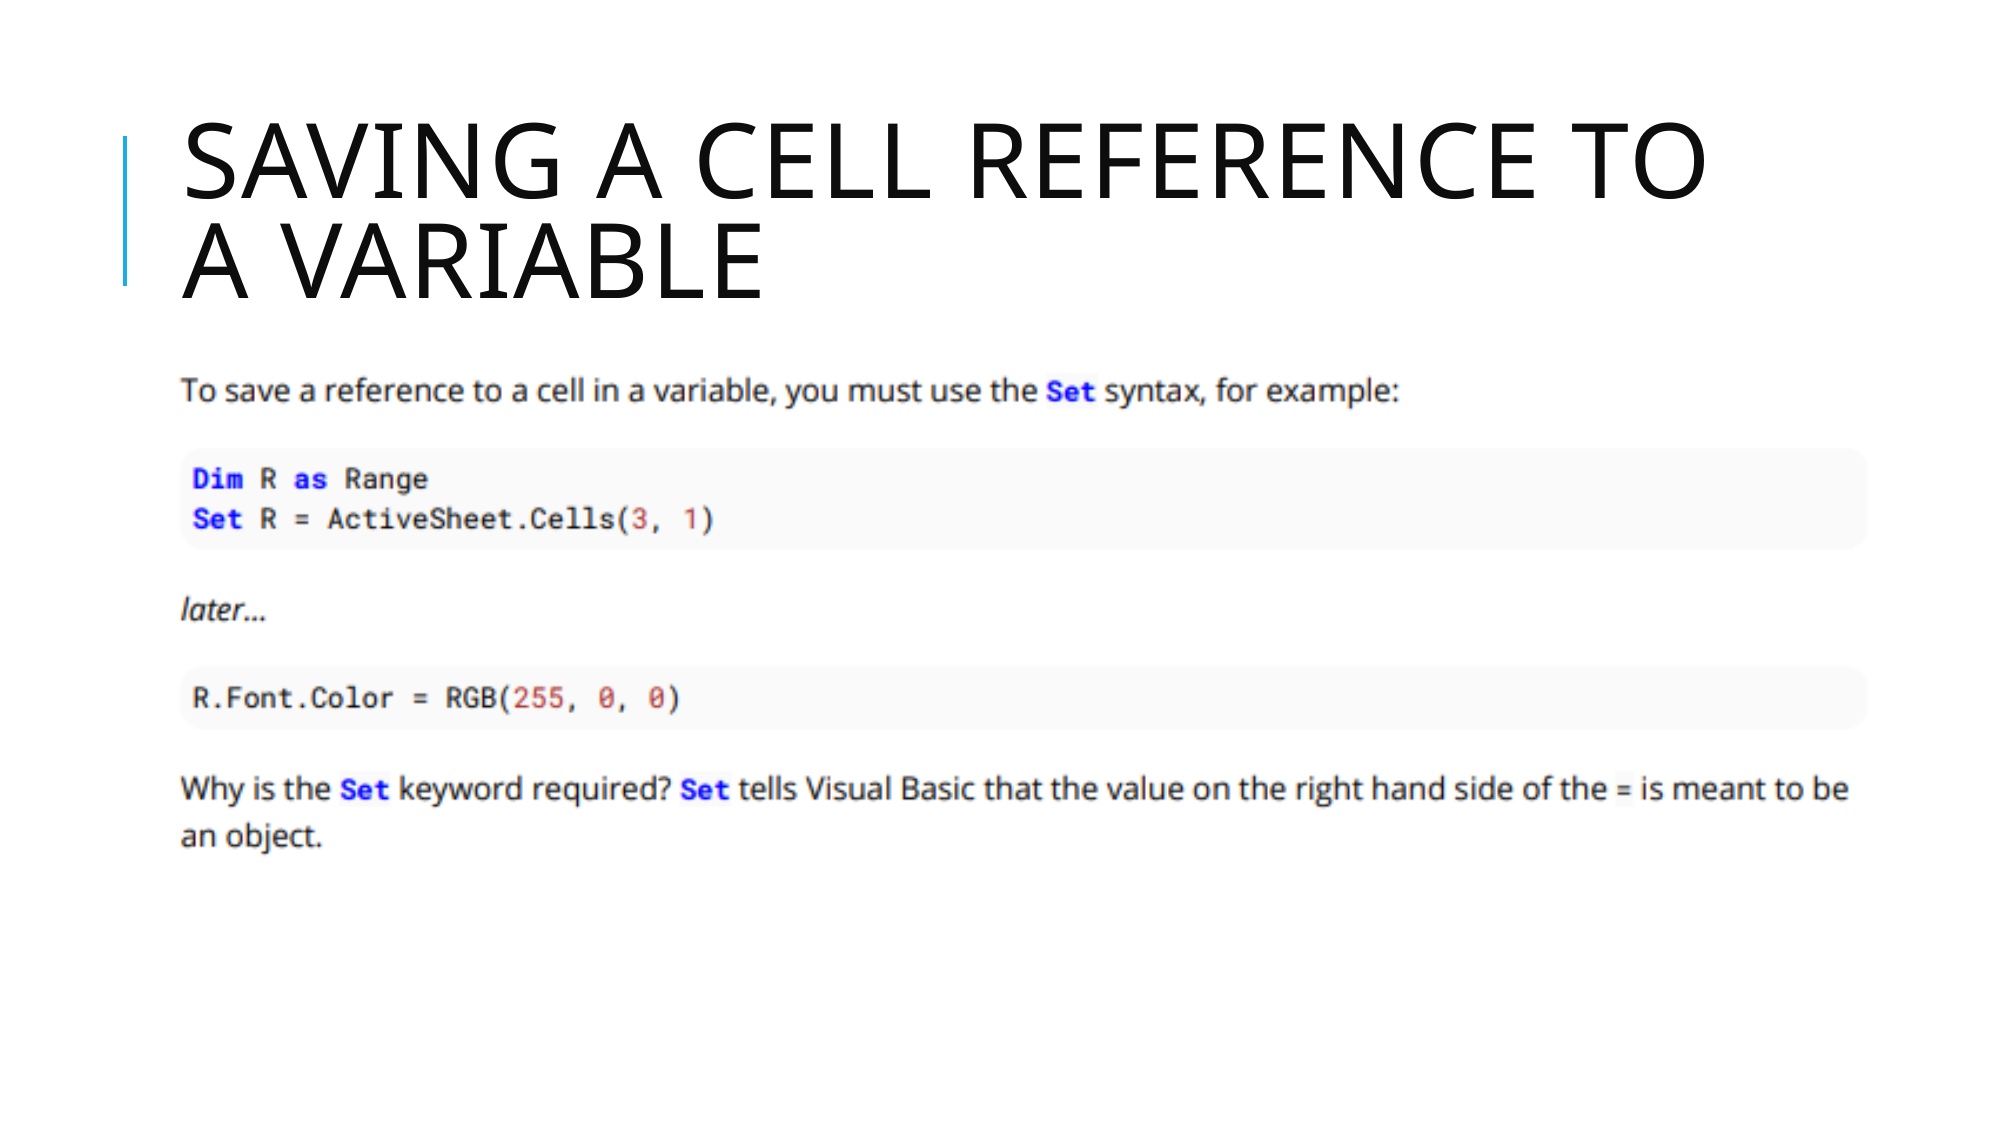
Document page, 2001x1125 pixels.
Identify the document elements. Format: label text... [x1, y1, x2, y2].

title Saving a cell reference to a variable [168, 96, 1763, 342]
picture [167, 362, 1891, 878]
